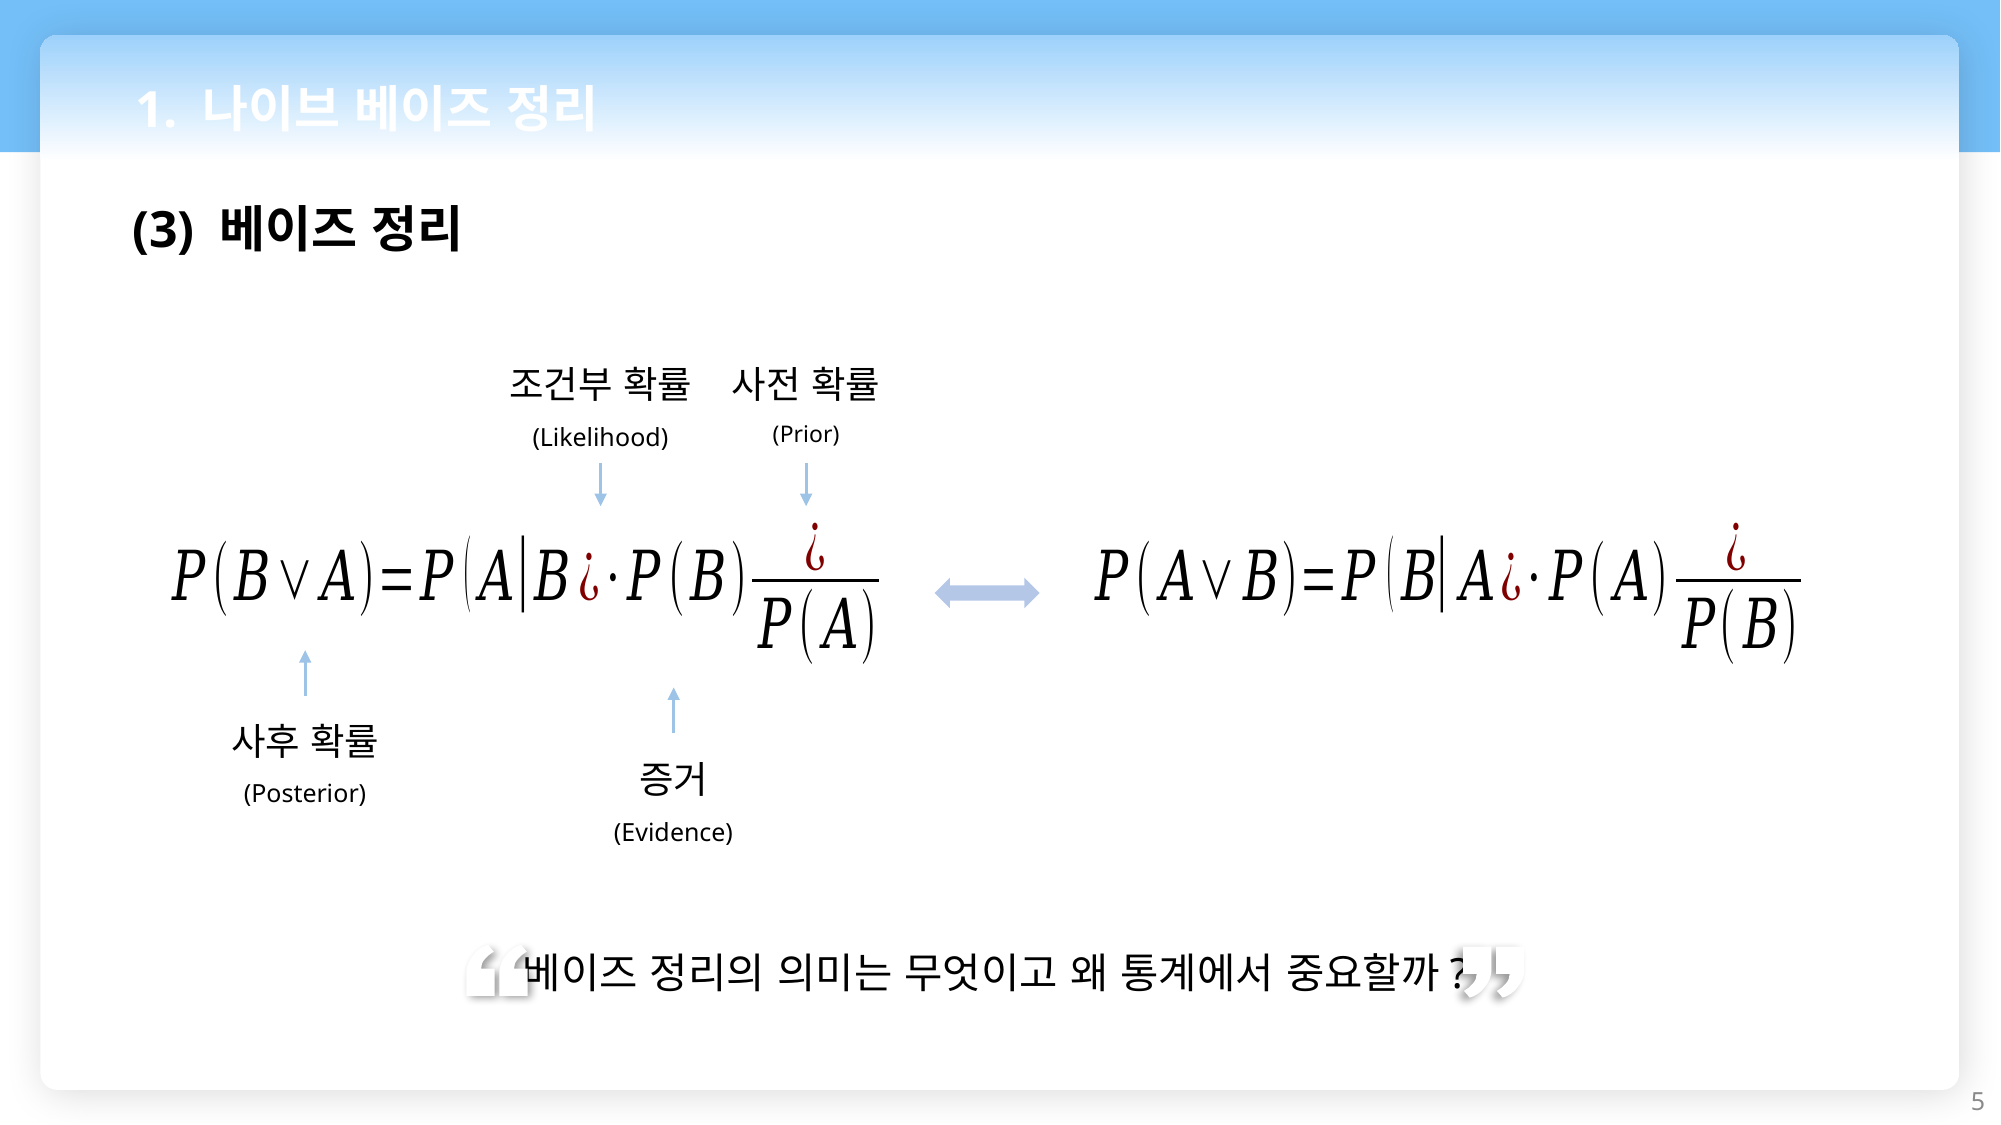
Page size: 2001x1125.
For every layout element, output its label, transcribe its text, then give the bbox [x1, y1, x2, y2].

slide_number 5 [1550, 1072, 2000, 1125]
picture [465, 945, 528, 996]
text_box [0, 0, 2000, 153]
text_box 증거 (Evidence) [482, 726, 865, 854]
text_box 사후 확률 (Posterior) [185, 687, 426, 815]
text_box 사전 확률 (Prior) [728, 331, 914, 455]
text_box 조건부 확률 (Likelihood) [473, 331, 728, 459]
picture [1463, 946, 1525, 998]
text_box (3) 베이즈 정리 [117, 189, 720, 265]
text_box [933, 575, 1042, 611]
text_box 1. 나이브 베이즈 정리 [39, 34, 1961, 1091]
text_box 베이즈 정리의 의미는 무엇이고 왜 통계에서 중요할까? [507, 939, 1483, 1004]
